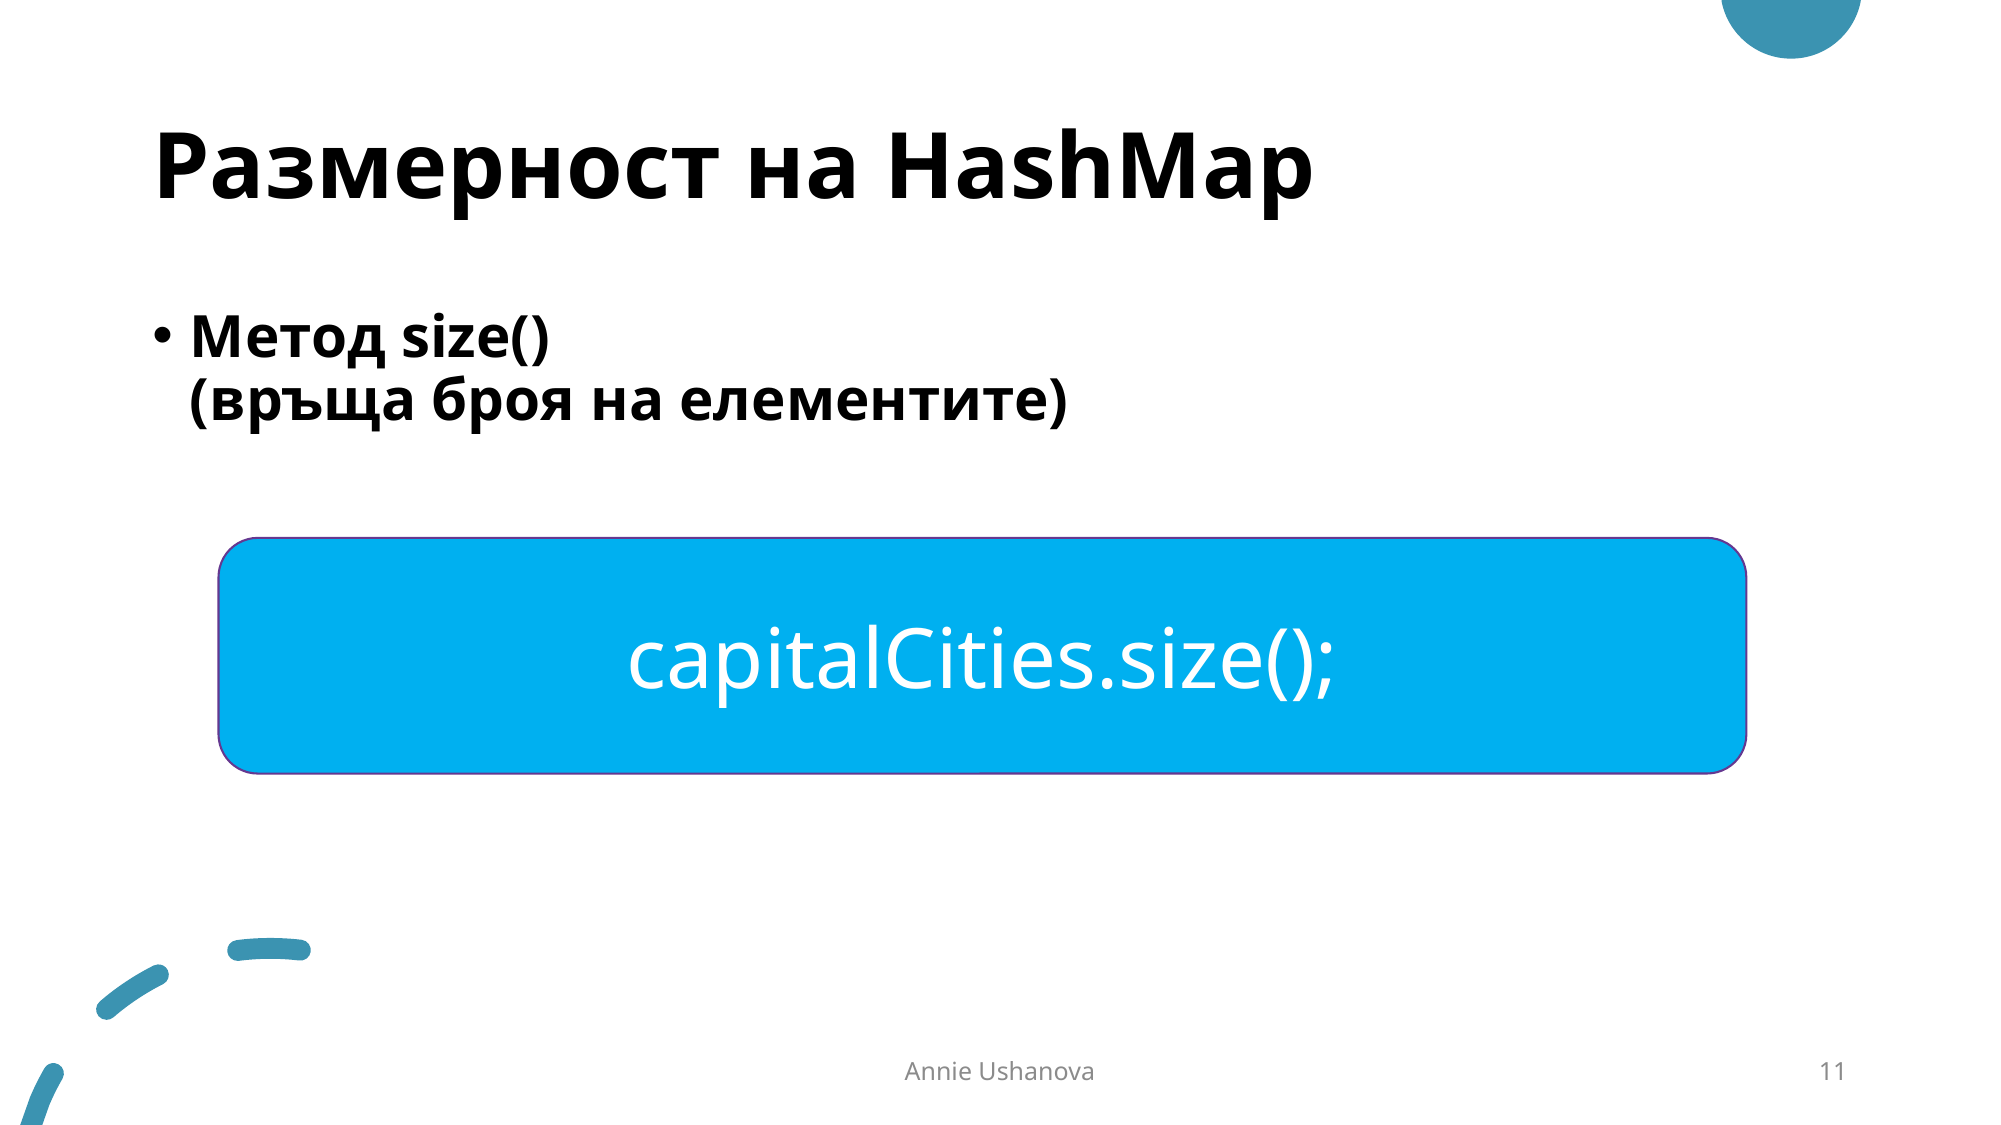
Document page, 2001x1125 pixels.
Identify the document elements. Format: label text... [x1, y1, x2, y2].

list Метод size() (връща броя на елементите) [137, 299, 1863, 933]
footer Annie Ushanova [662, 1042, 1338, 1103]
slide_number 11 [1412, 1042, 1863, 1103]
text_box capitalCities.size(); [217, 536, 1748, 775]
title Размерност на HashMap [137, 59, 1863, 278]
